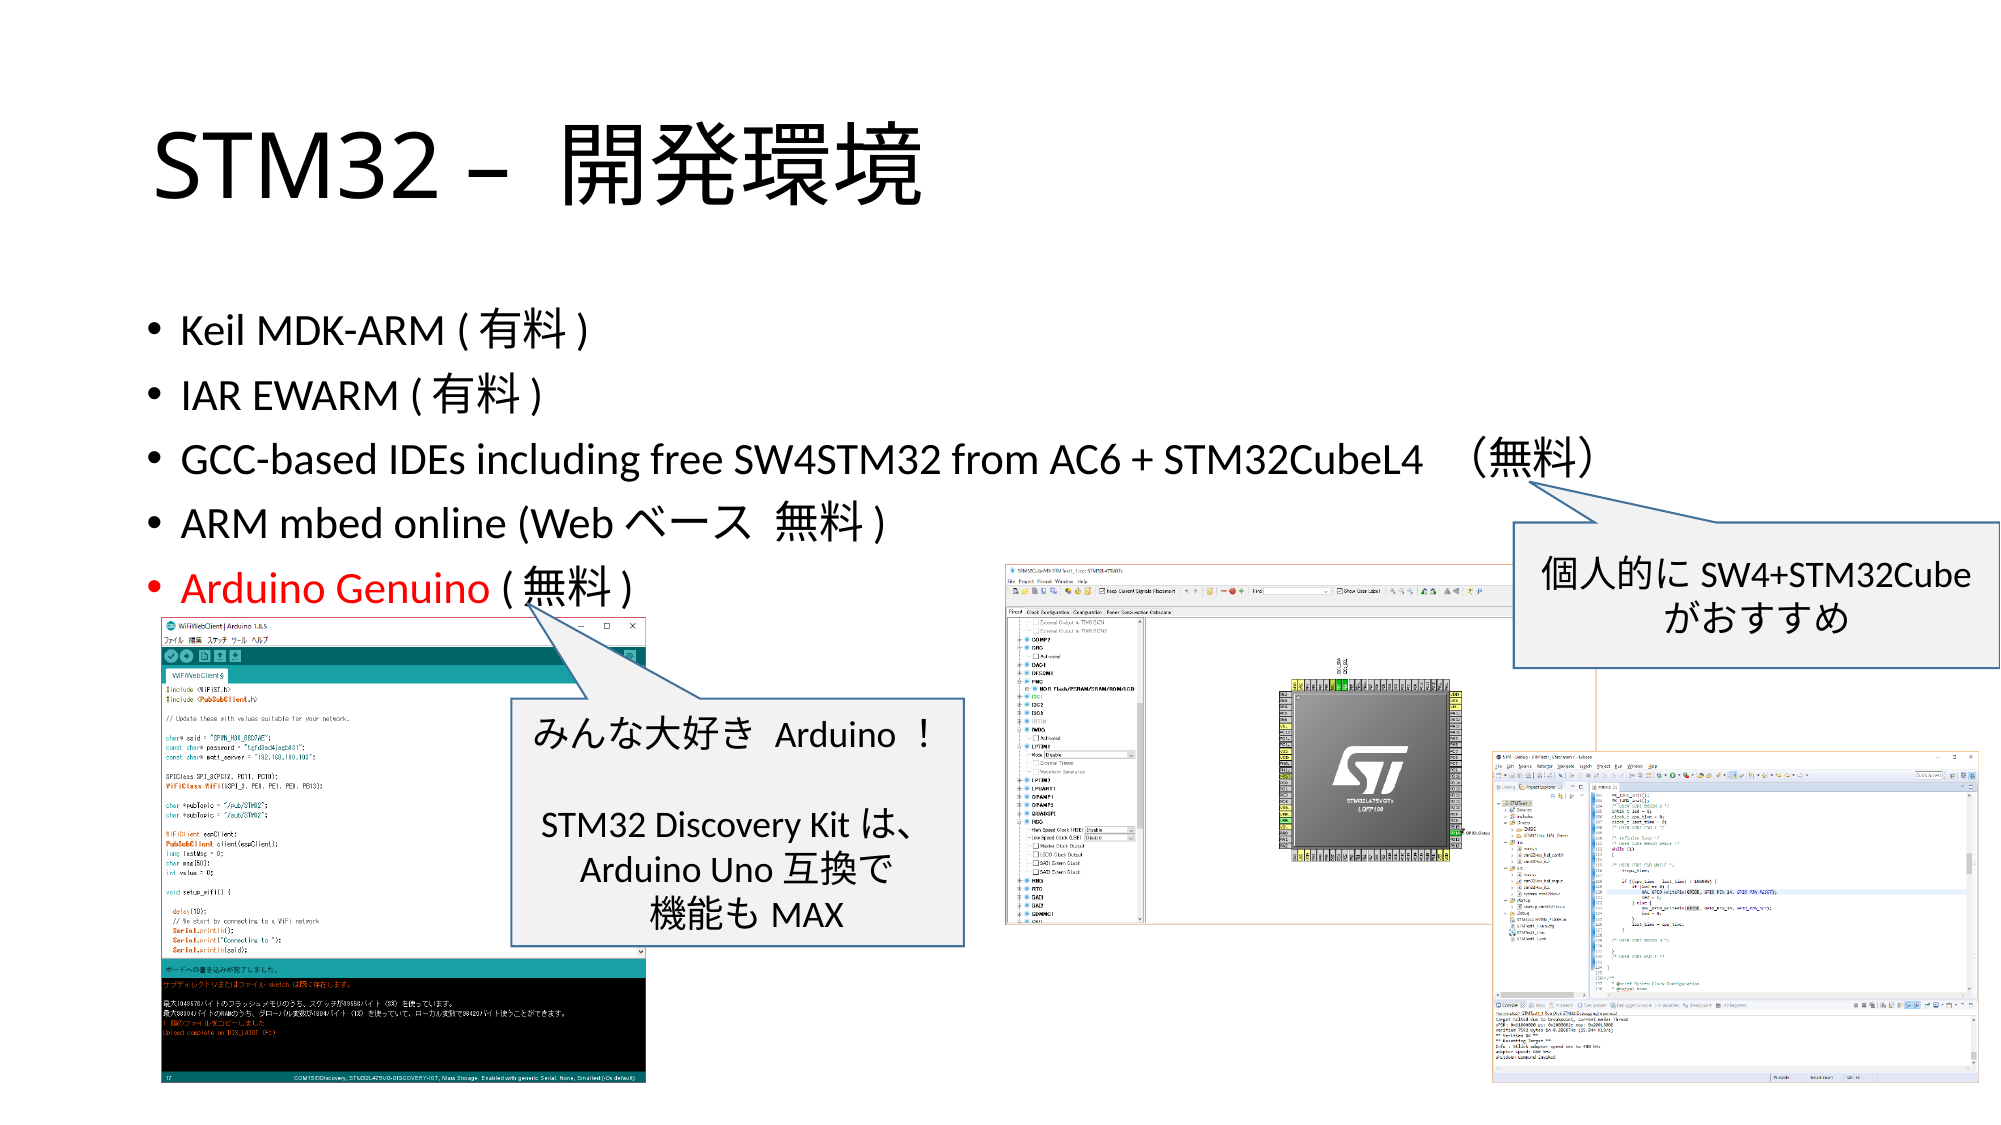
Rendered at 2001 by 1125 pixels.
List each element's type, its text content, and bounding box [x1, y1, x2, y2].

text_box 個人的にSW4+STM32Cube がおすすめ [1512, 480, 2000, 670]
text_box みんな大好き Arduino！ STM32 Discovery Kitは、 Arduino Uno互換で 機能もMAX [646, 667, 965, 948]
picture [161, 617, 646, 1083]
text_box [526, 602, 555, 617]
list Keil MDK-ARM (有料) IAR EWARM (有料) GCC-based IDEs including free SW4STM32 from AC6 + STM32CubeL4 （無料） ARM mbed online (Webベース 無料) Arduino Genuino (無料) [131, 299, 1857, 1014]
picture [1005, 564, 1979, 1083]
title STM32 – 開発環境 [137, 59, 1863, 278]
